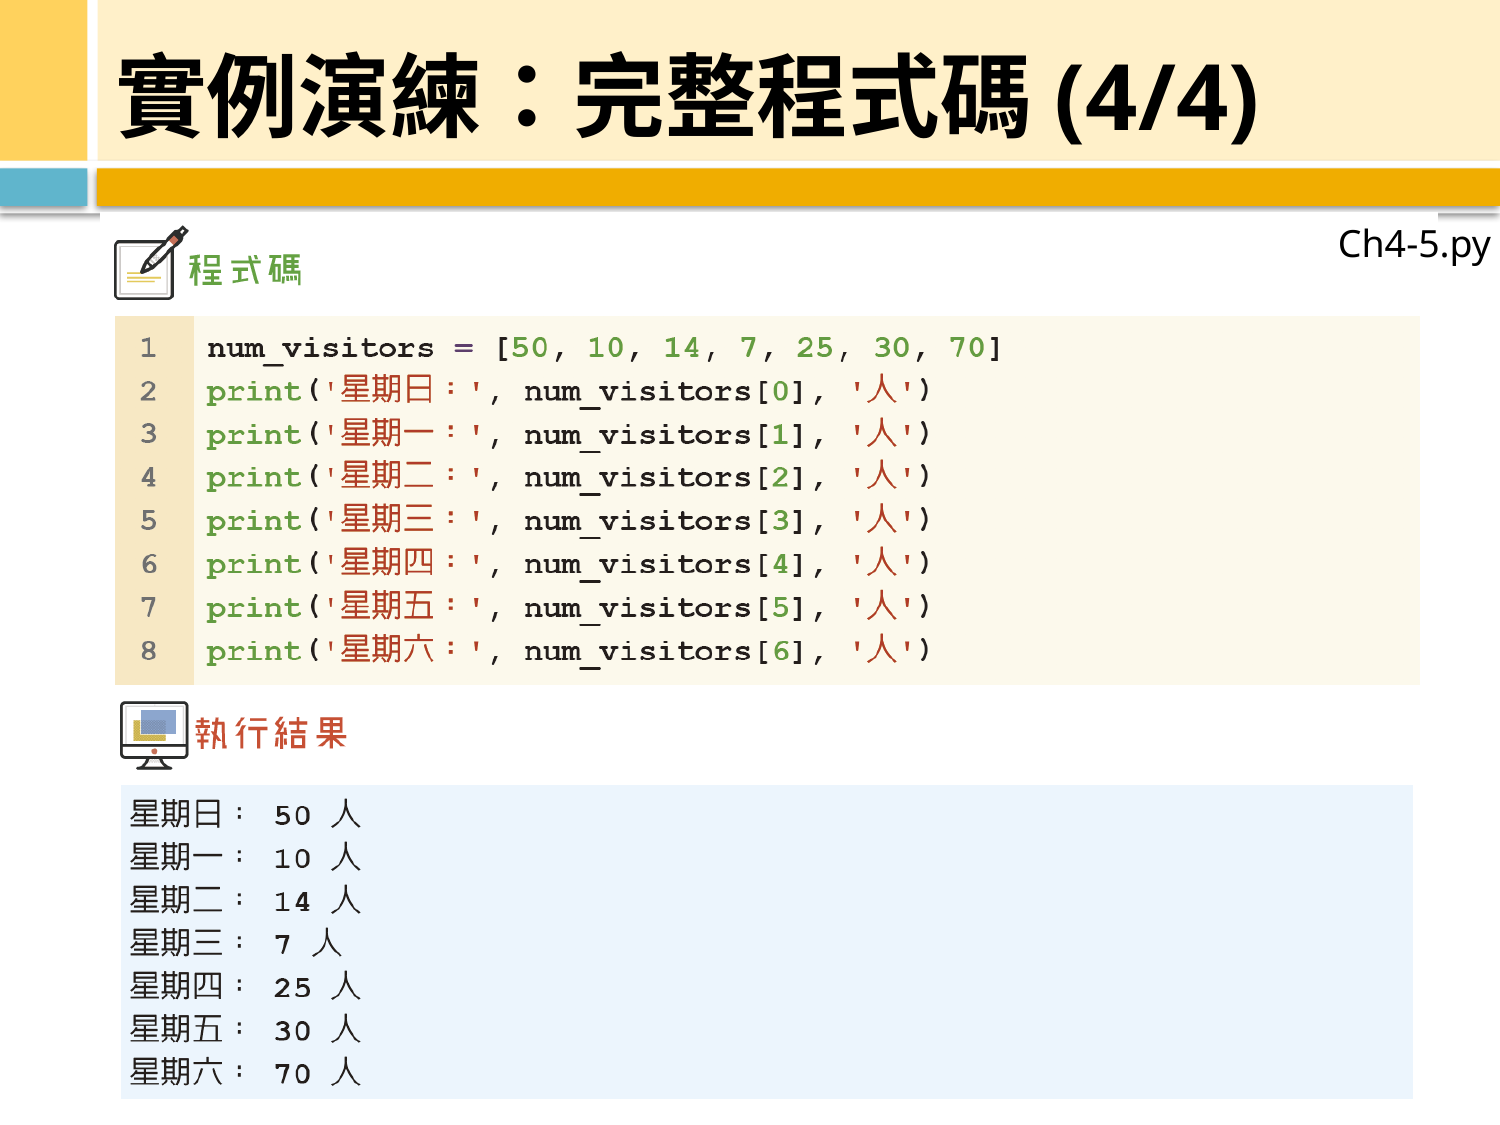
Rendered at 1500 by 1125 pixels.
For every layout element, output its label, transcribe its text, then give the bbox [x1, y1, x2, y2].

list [100, 212, 1439, 710]
text_box Ch4-5.py [1439, 212, 1500, 273]
title 實例演練：完整程式碼(4/4) [100, 26, 1438, 161]
picture [100, 691, 1426, 1113]
